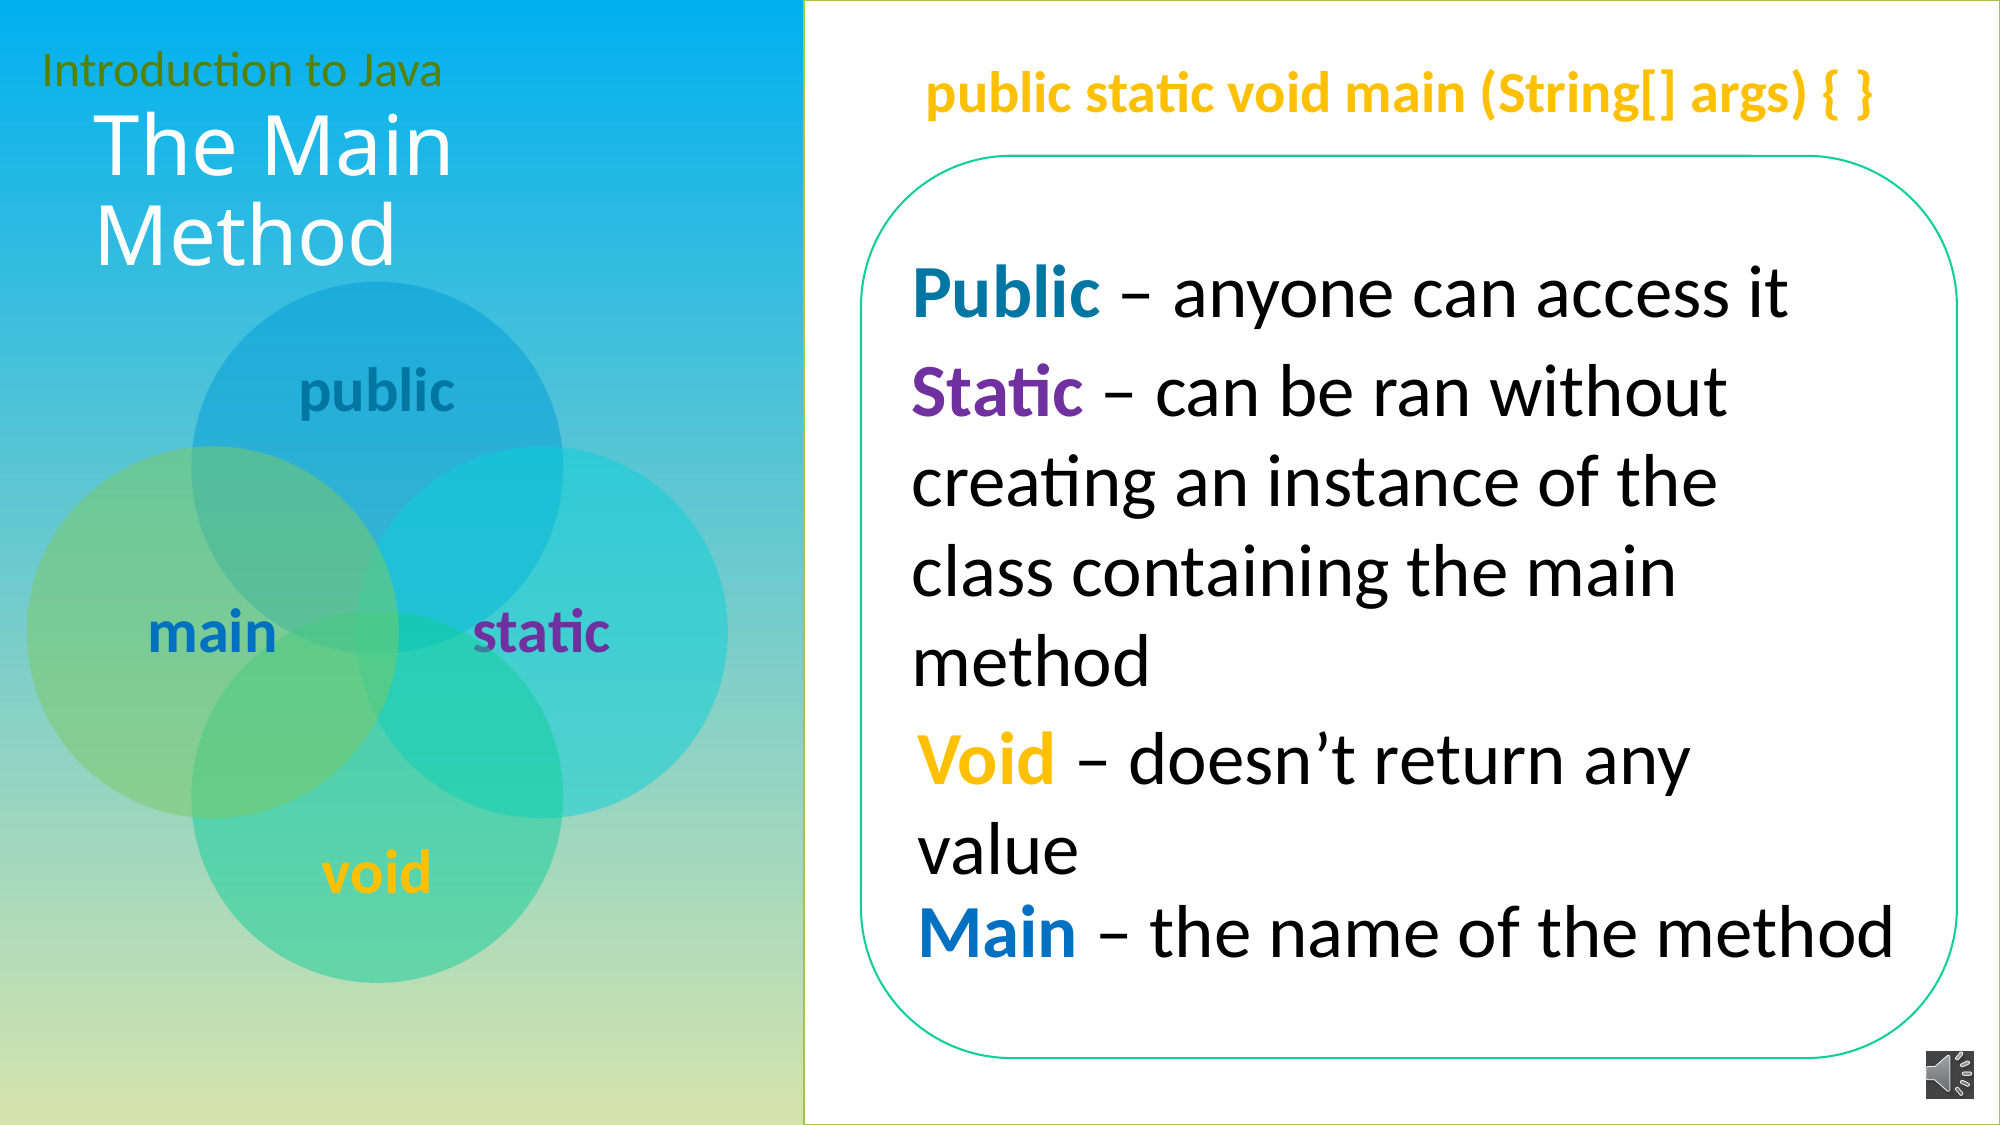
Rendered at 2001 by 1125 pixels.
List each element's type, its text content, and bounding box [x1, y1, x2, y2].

title The Main Method [78, 84, 729, 274]
text_box Void – doesn’t return any value [902, 701, 1871, 897]
text_box public static void main (String[] args) { } [911, 46, 1898, 132]
text_box [859, 154, 1958, 1060]
text_box Public – anyone can access it [897, 235, 1866, 340]
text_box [13, 274, 741, 990]
text_box Static – can be ran without creating an instance of the class containing the main method [896, 333, 1865, 709]
picture [1924, 1049, 1976, 1100]
text_box Introduction to Java [26, 29, 468, 105]
text_box [803, 0, 2000, 1125]
text_box Main – the name of the method [902, 874, 1913, 980]
